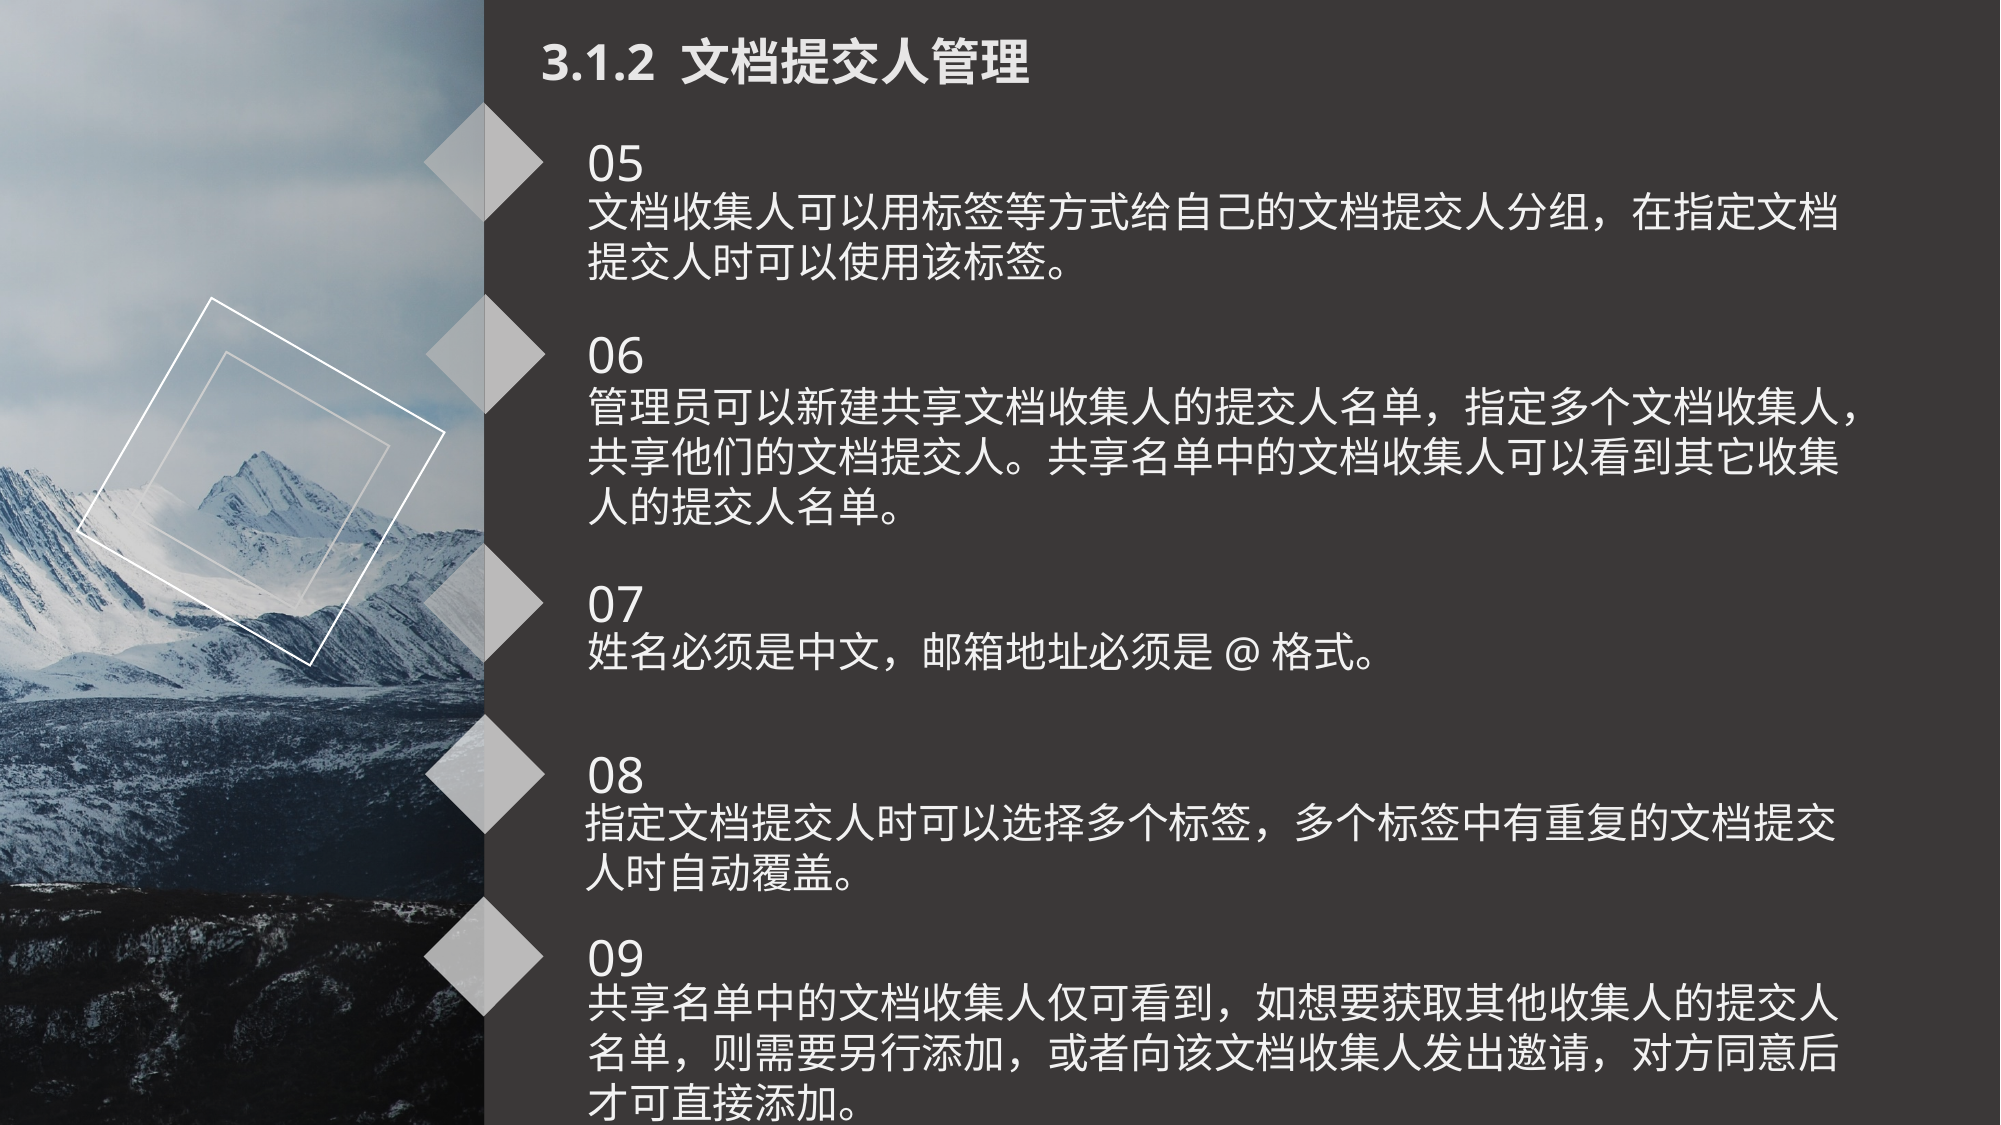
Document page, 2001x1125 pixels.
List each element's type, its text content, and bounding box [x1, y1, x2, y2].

text_box 姓名必须是中文，邮箱地址必须是@格式。 [572, 618, 1885, 684]
text_box [485, 542, 546, 663]
text_box 管理员可以新建共享文档收集人的提交人名单，指定多个文档收集人，共享他们的文档提交人。共享名单中的文档收集人可以看到其它收集人的提交人名单。 [572, 373, 1885, 538]
text_box 3.1.2 文档提交人管理 [526, 22, 1279, 98]
text_box 指定文档提交人时可以选择多个标签，多个标签中有重复的文档提交人时自动覆盖。 [569, 789, 1882, 905]
text_box [485, 712, 547, 836]
text_box [485, 896, 546, 1017]
text_box 08 [572, 736, 861, 789]
text_box [485, 292, 547, 416]
text_box 文档收集人可以用标签等方式给自己的文档提交人分组，在指定文档提交人时可以使用该标签。 [572, 178, 1885, 293]
picture [0, 0, 485, 1125]
text_box 05 [572, 124, 861, 178]
text_box 09 [572, 918, 861, 969]
text_box 06 [572, 316, 897, 373]
text_box [485, 102, 546, 223]
text_box 07 [572, 565, 861, 618]
text_box 共享名单中的文档收集人仅可看到，如想要获取其他收集人的提交人名单，则需要另行添加，或者向该文档收集人发出邀请，对方同意后才可直接添加。 [572, 969, 1885, 1125]
